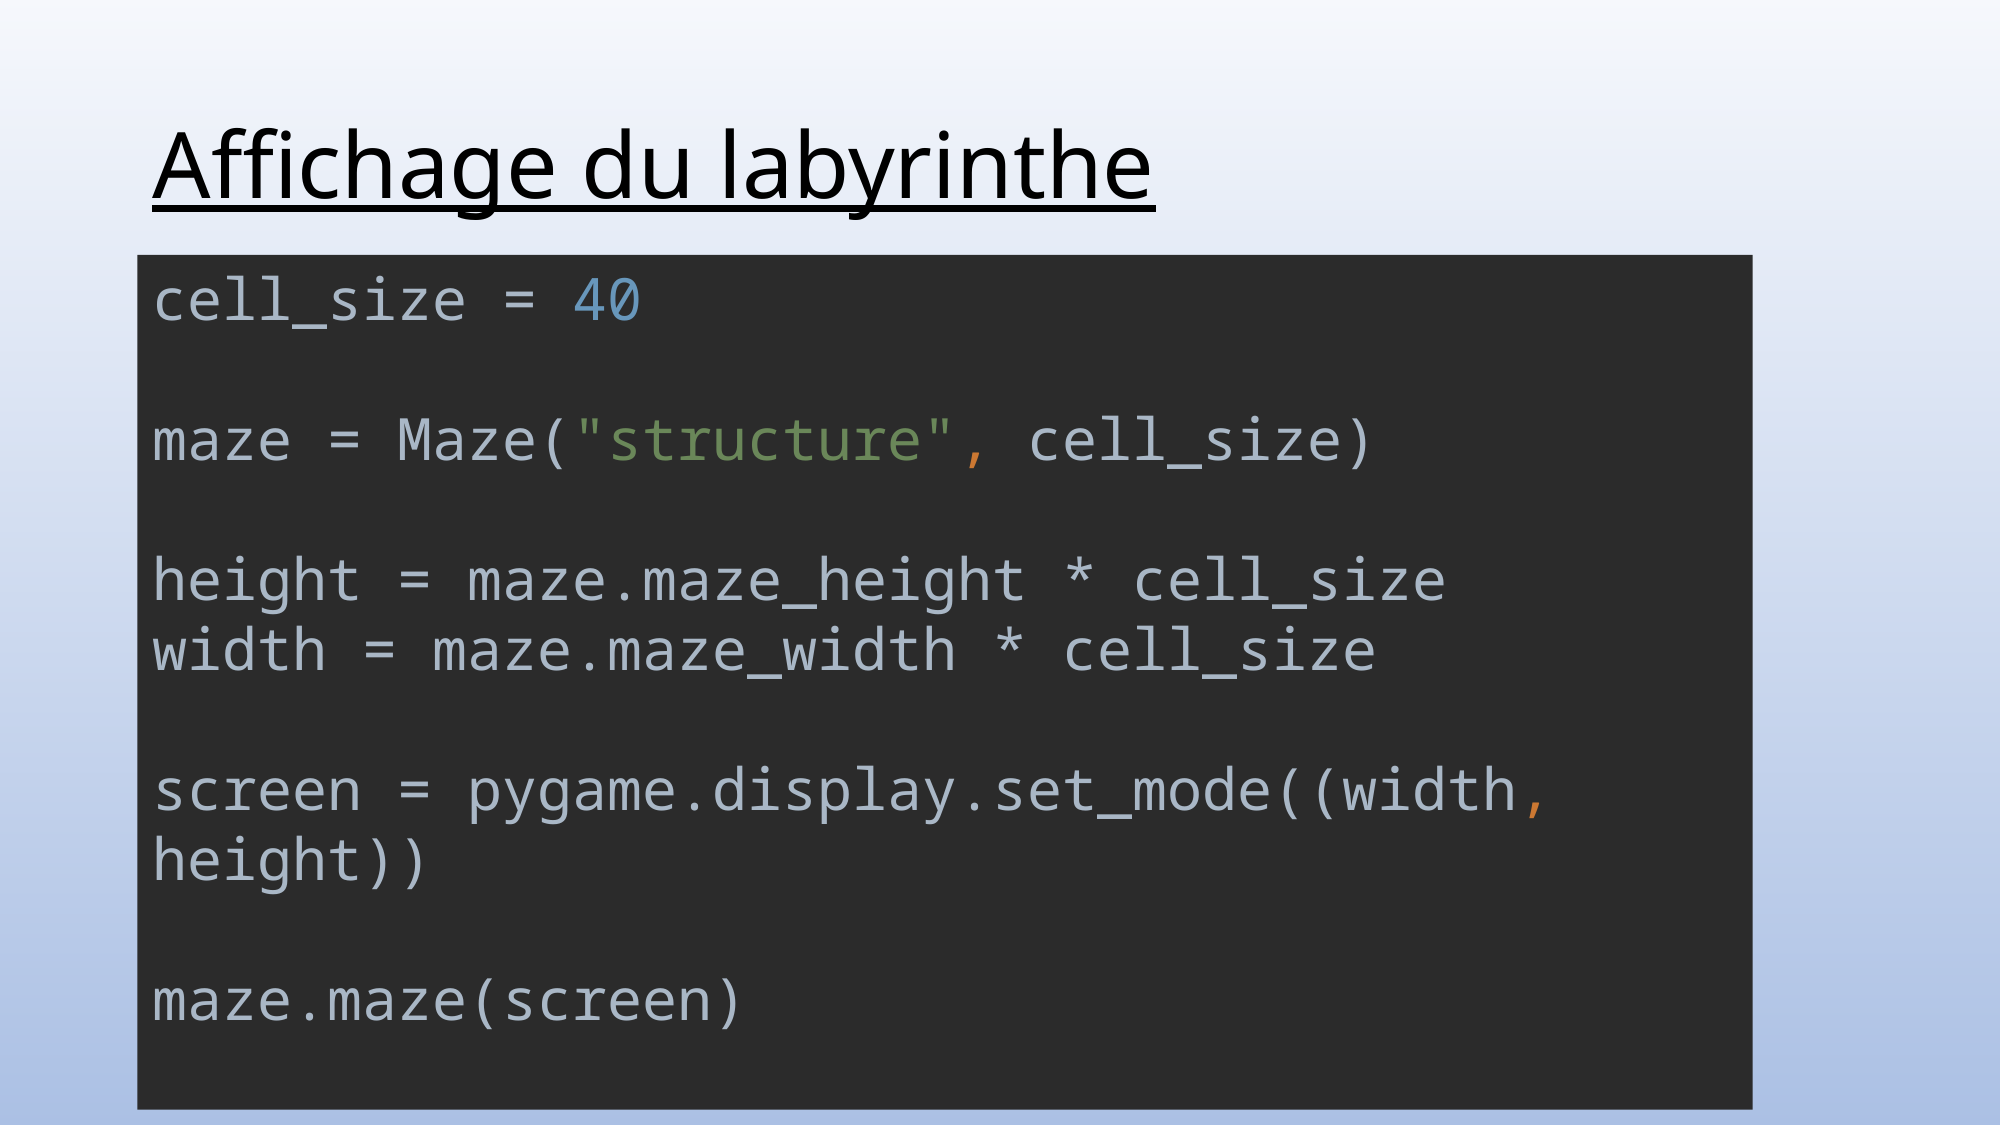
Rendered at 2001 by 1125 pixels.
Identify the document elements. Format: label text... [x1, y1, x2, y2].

title Affichage du labyrinthe [137, 59, 1863, 278]
list cell_size = 40 maze = Maze("structure", cell_size) height = maze.maze_height * cell_size width = maze.maze_width * cell_size screen = pygame.display.set_mode((width, height)) maze.maze(screen) [137, 254, 1753, 1110]
